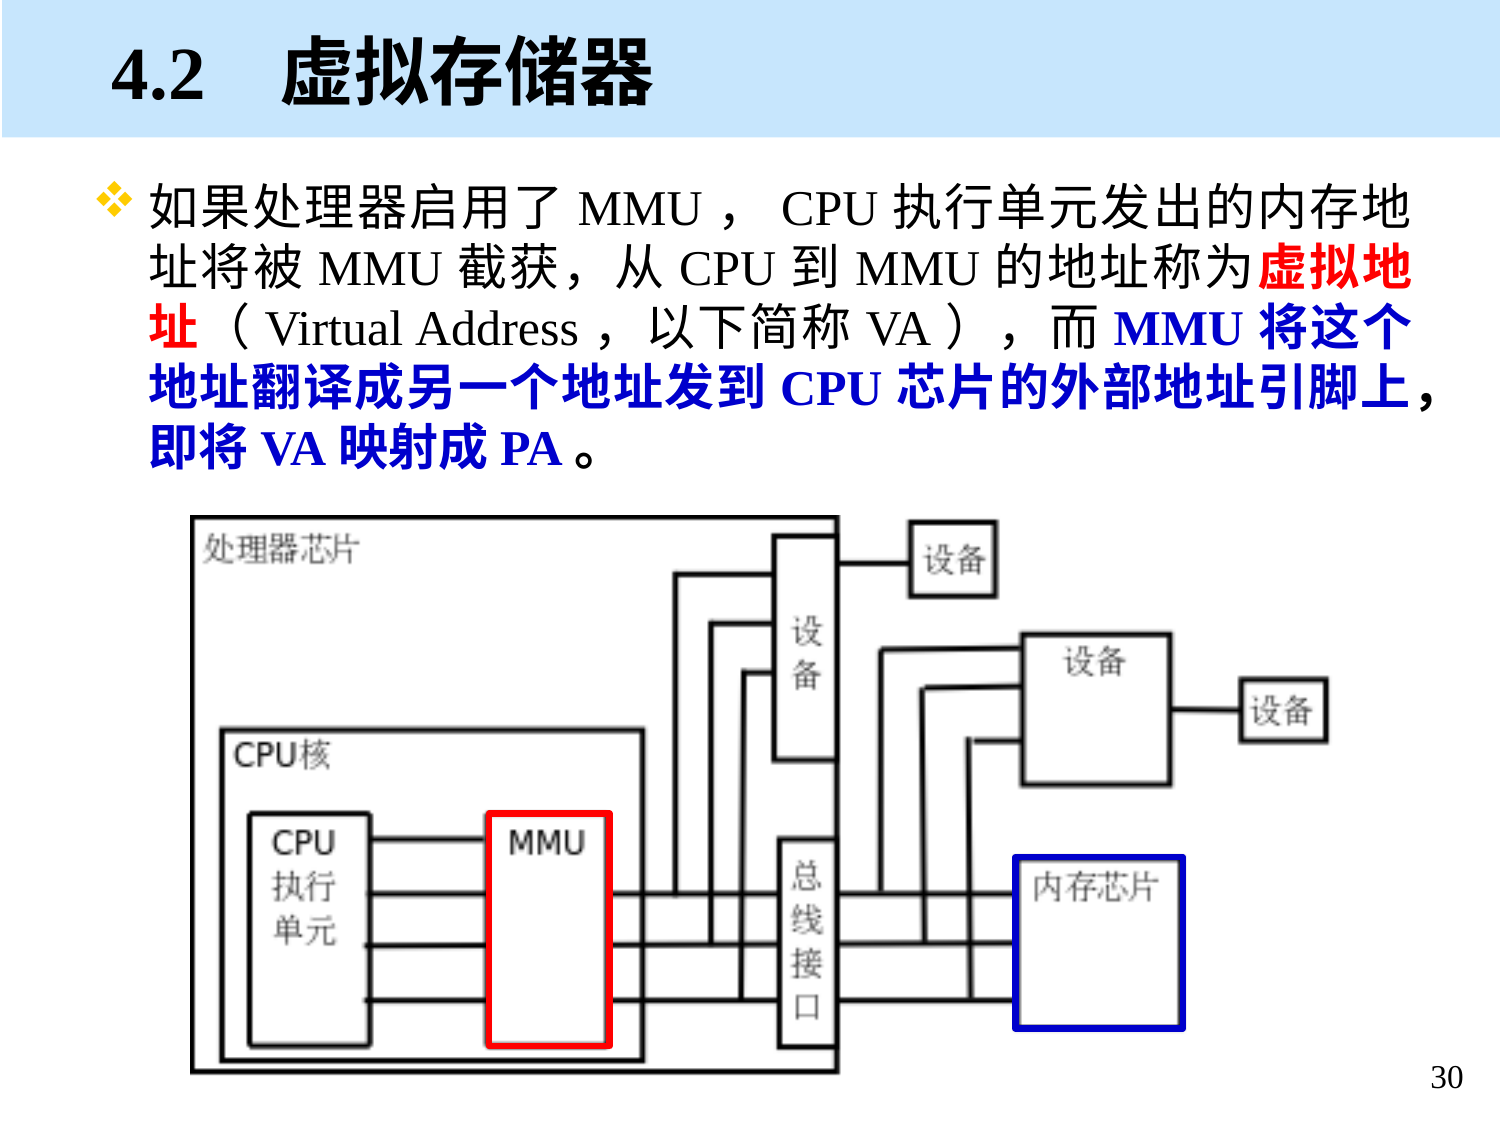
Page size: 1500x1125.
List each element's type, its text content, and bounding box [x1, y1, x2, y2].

picture [190, 515, 1335, 1078]
title 4.2 虚拟存储器 [96, 18, 1385, 120]
list 如果处理器启用了MMU，CPU执行单元发出的内存地址将被MMU截获，从CPU到MMU的地址称为虚拟地址（Virtual Address，以下简称VA），而MMU将这个地址翻译成另一个地址发到CPU芯片的外部地址引脚上，即将VA映射成PA。 [76, 167, 1428, 981]
